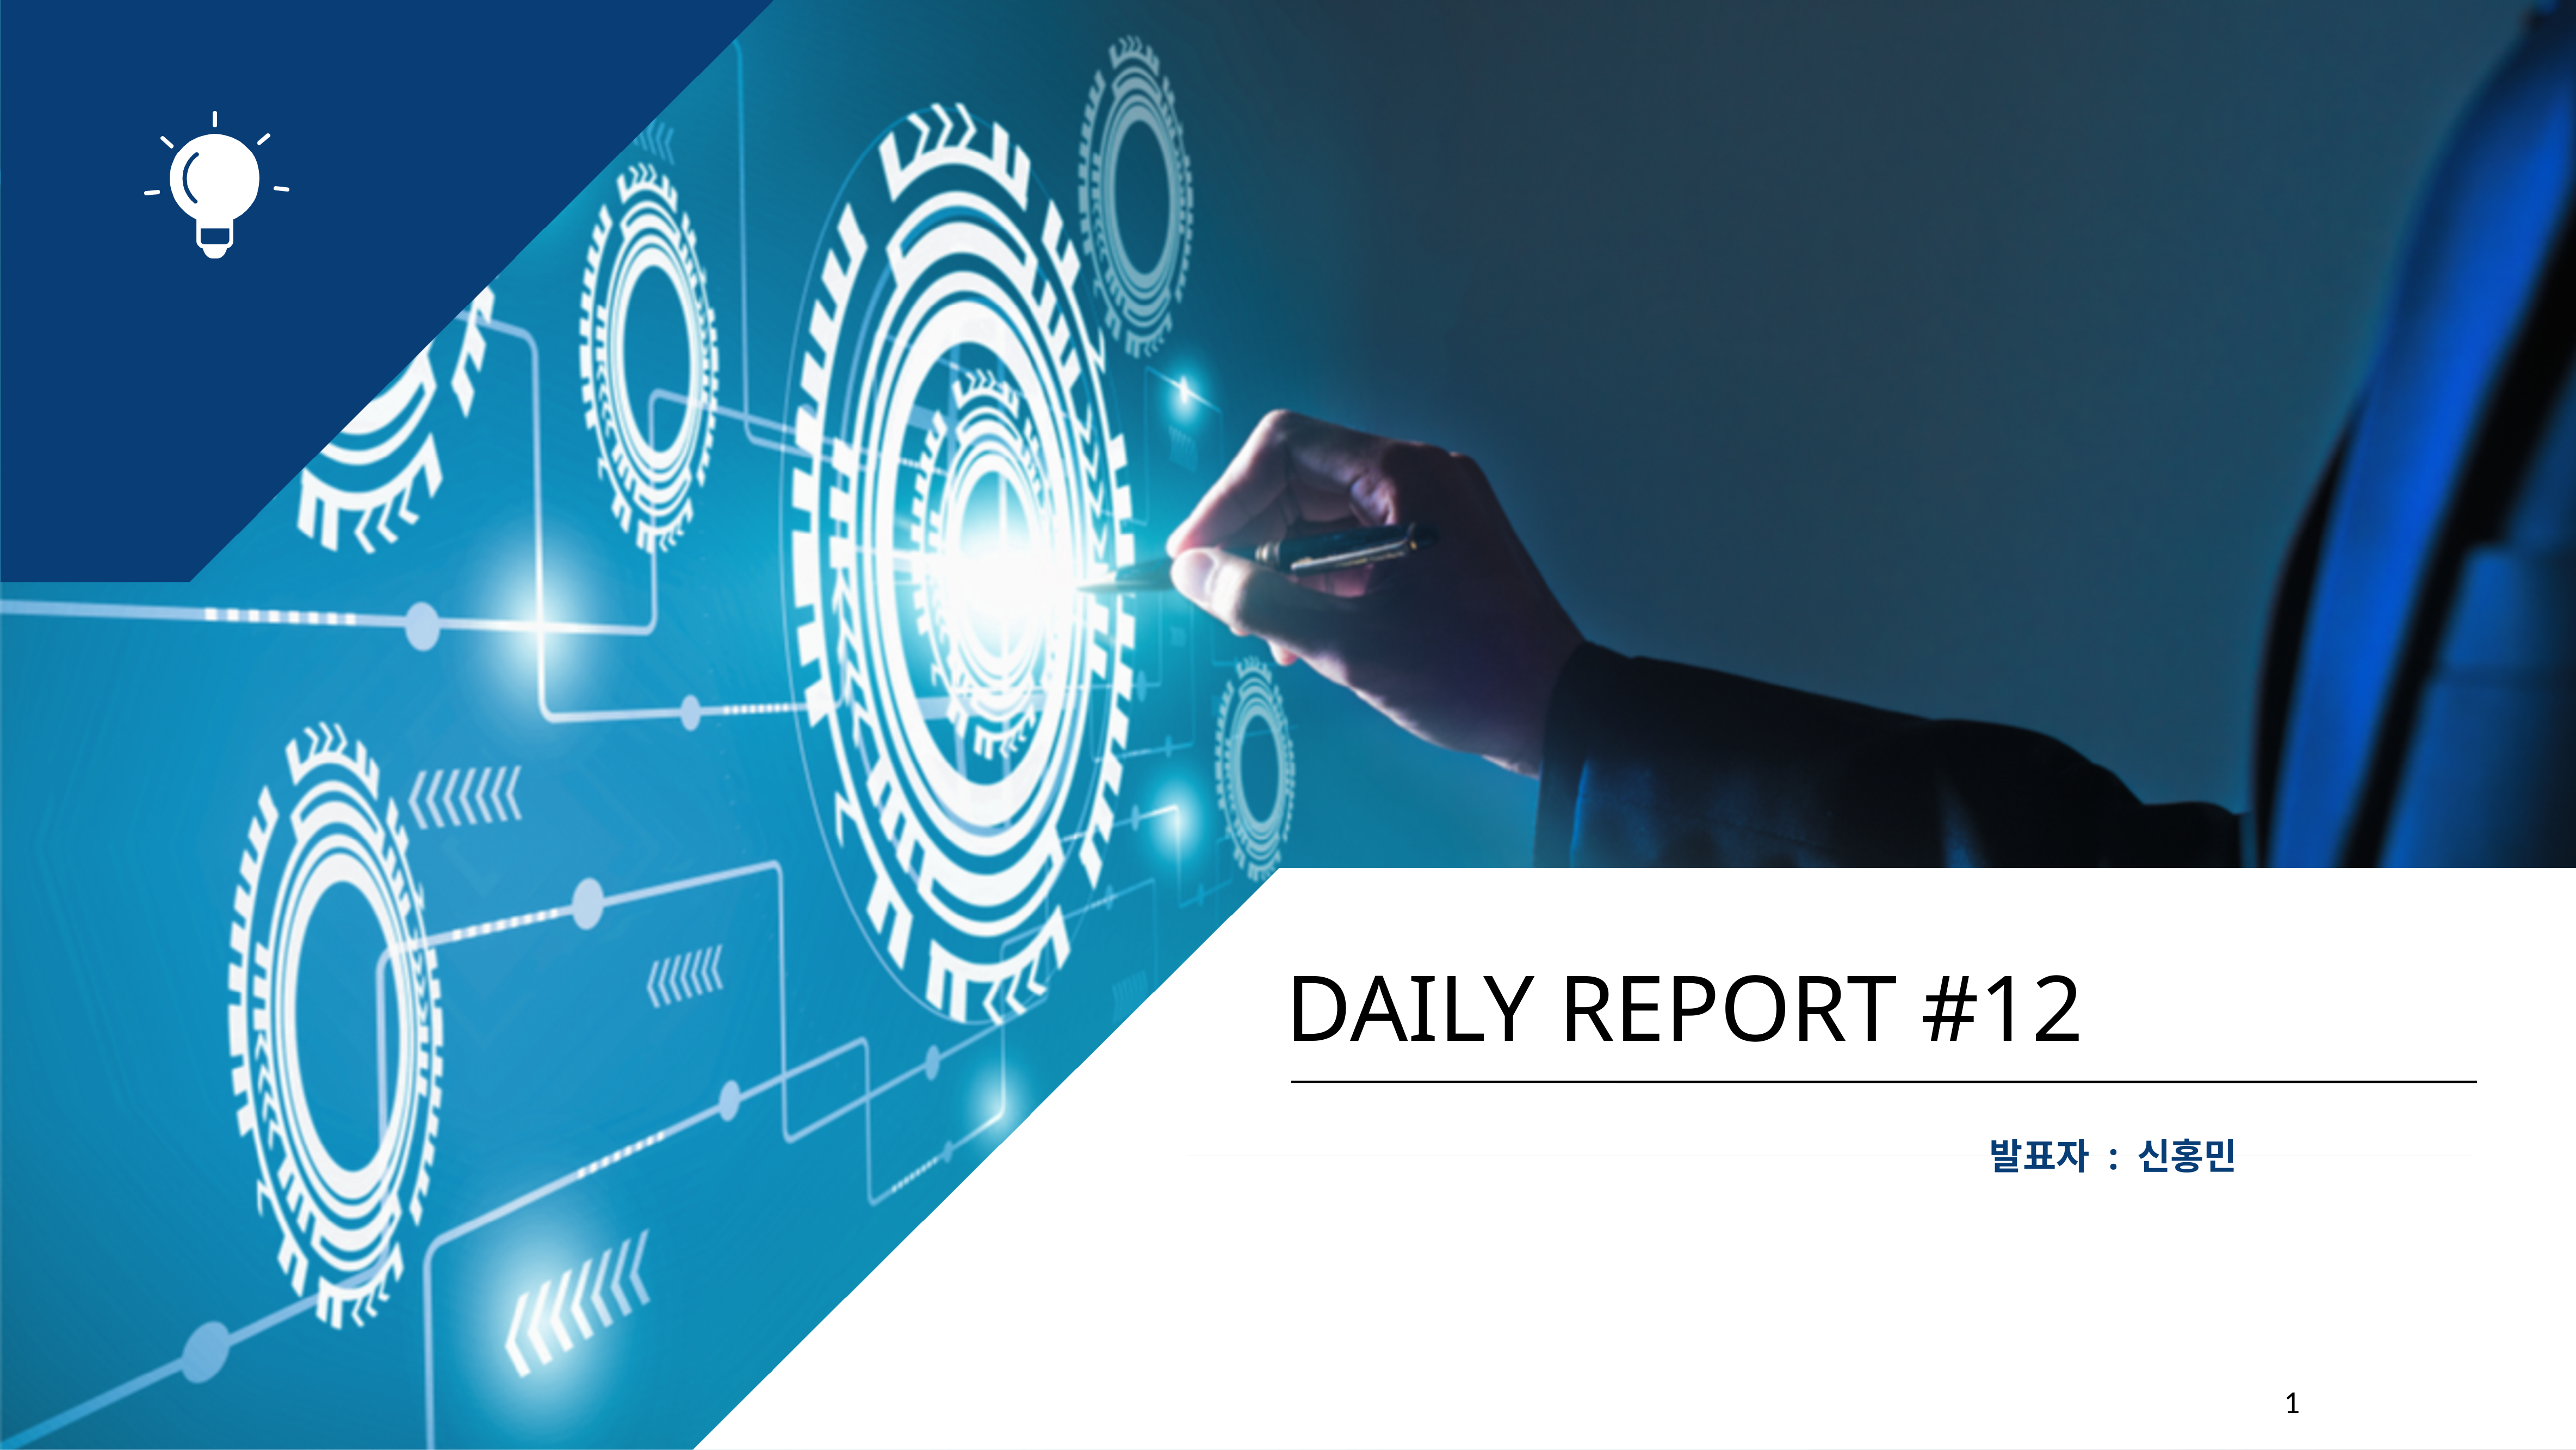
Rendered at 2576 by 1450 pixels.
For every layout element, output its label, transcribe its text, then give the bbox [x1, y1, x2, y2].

text_box DAILY REPORT #12 [1285, 950, 2084, 1059]
text_box 발표자 : 신홍민 [1981, 1129, 2389, 1181]
text_box [0, 0, 2576, 1450]
